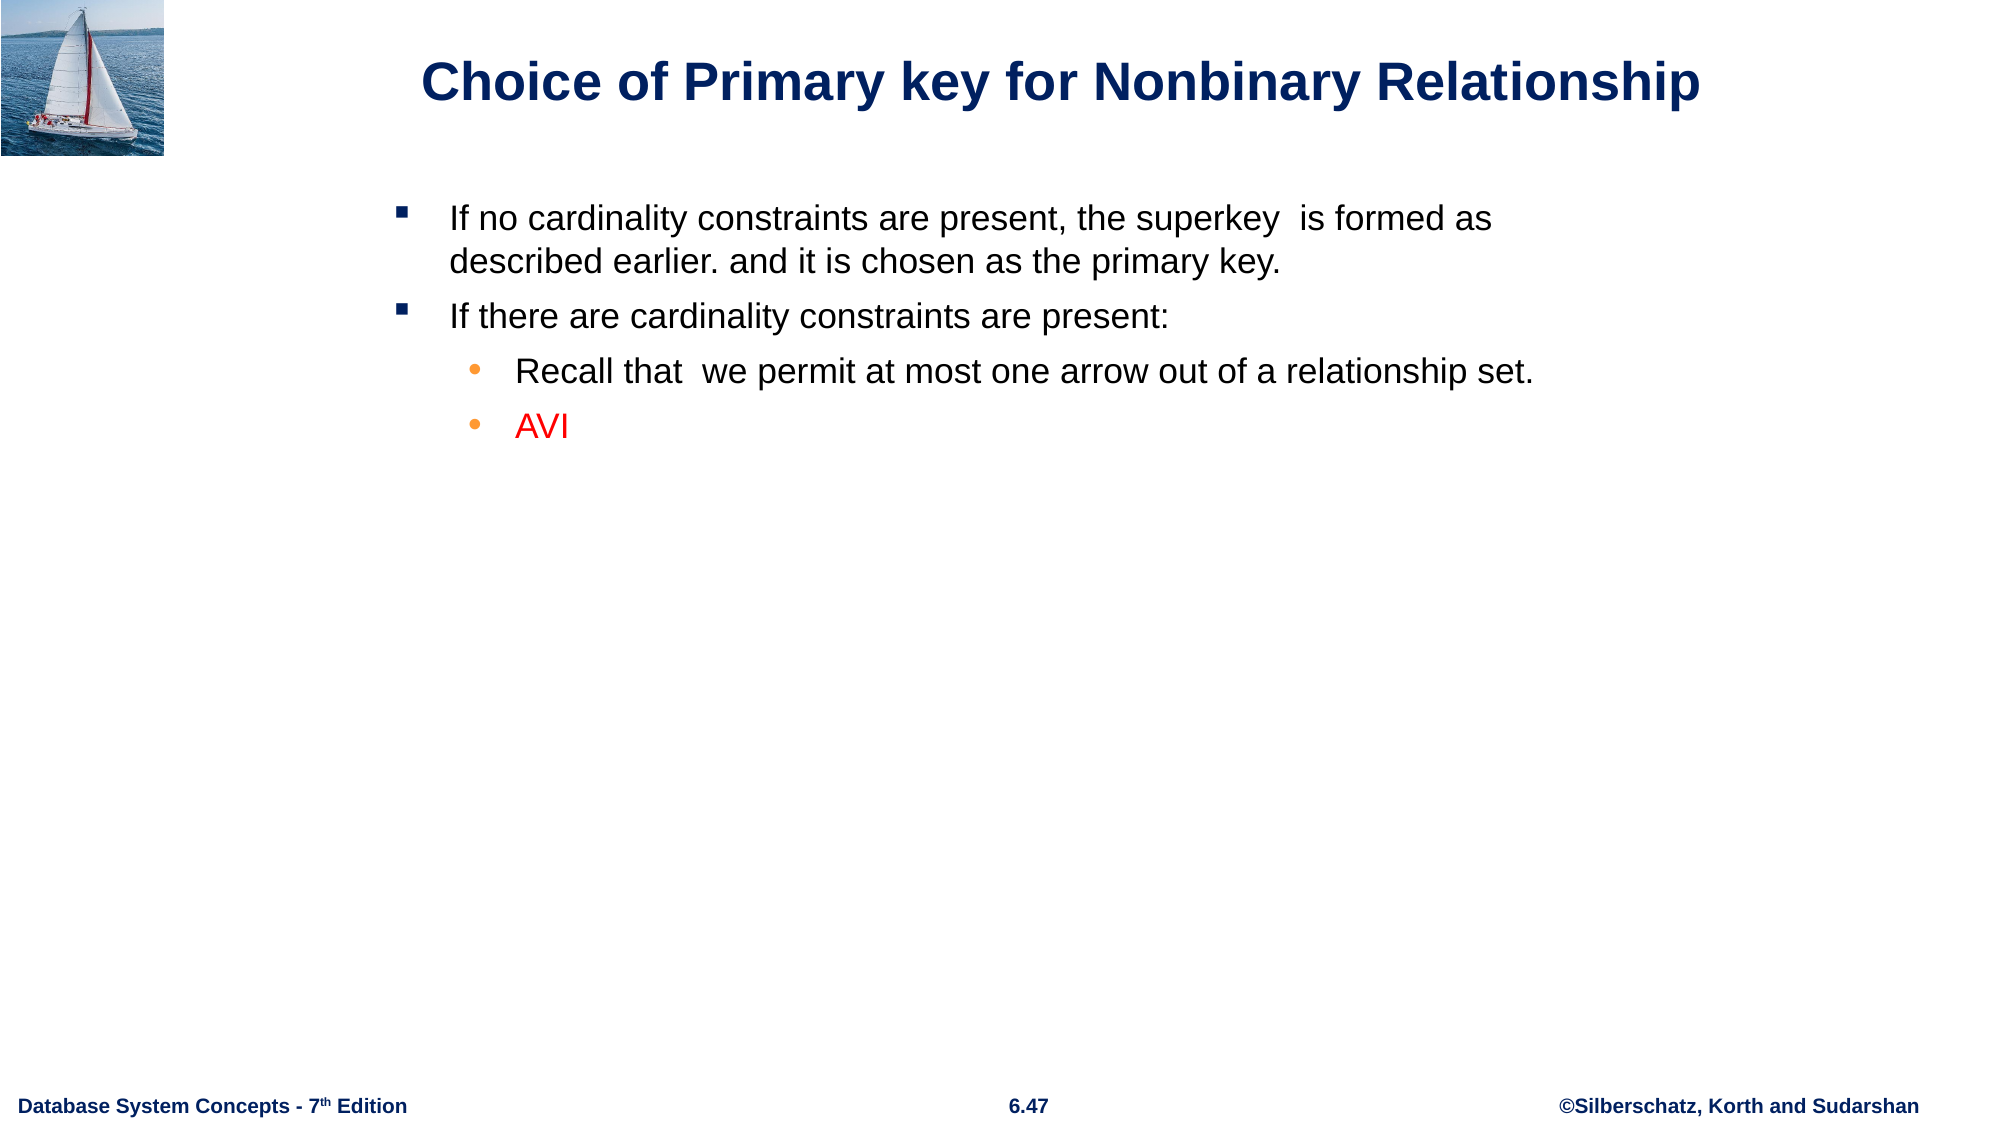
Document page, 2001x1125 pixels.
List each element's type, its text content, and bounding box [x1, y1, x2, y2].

picture [1, 0, 164, 156]
title Choice of Primary key for Nonbinary Relationship [399, 18, 1726, 120]
list If no cardinality constraints are present, the superkey is formed as described earlier. and it is chosen as the primary key. If there are cardinality constraints are present: Recall that we permit at most one arrow out of a relationship set. AVI [378, 187, 1621, 698]
